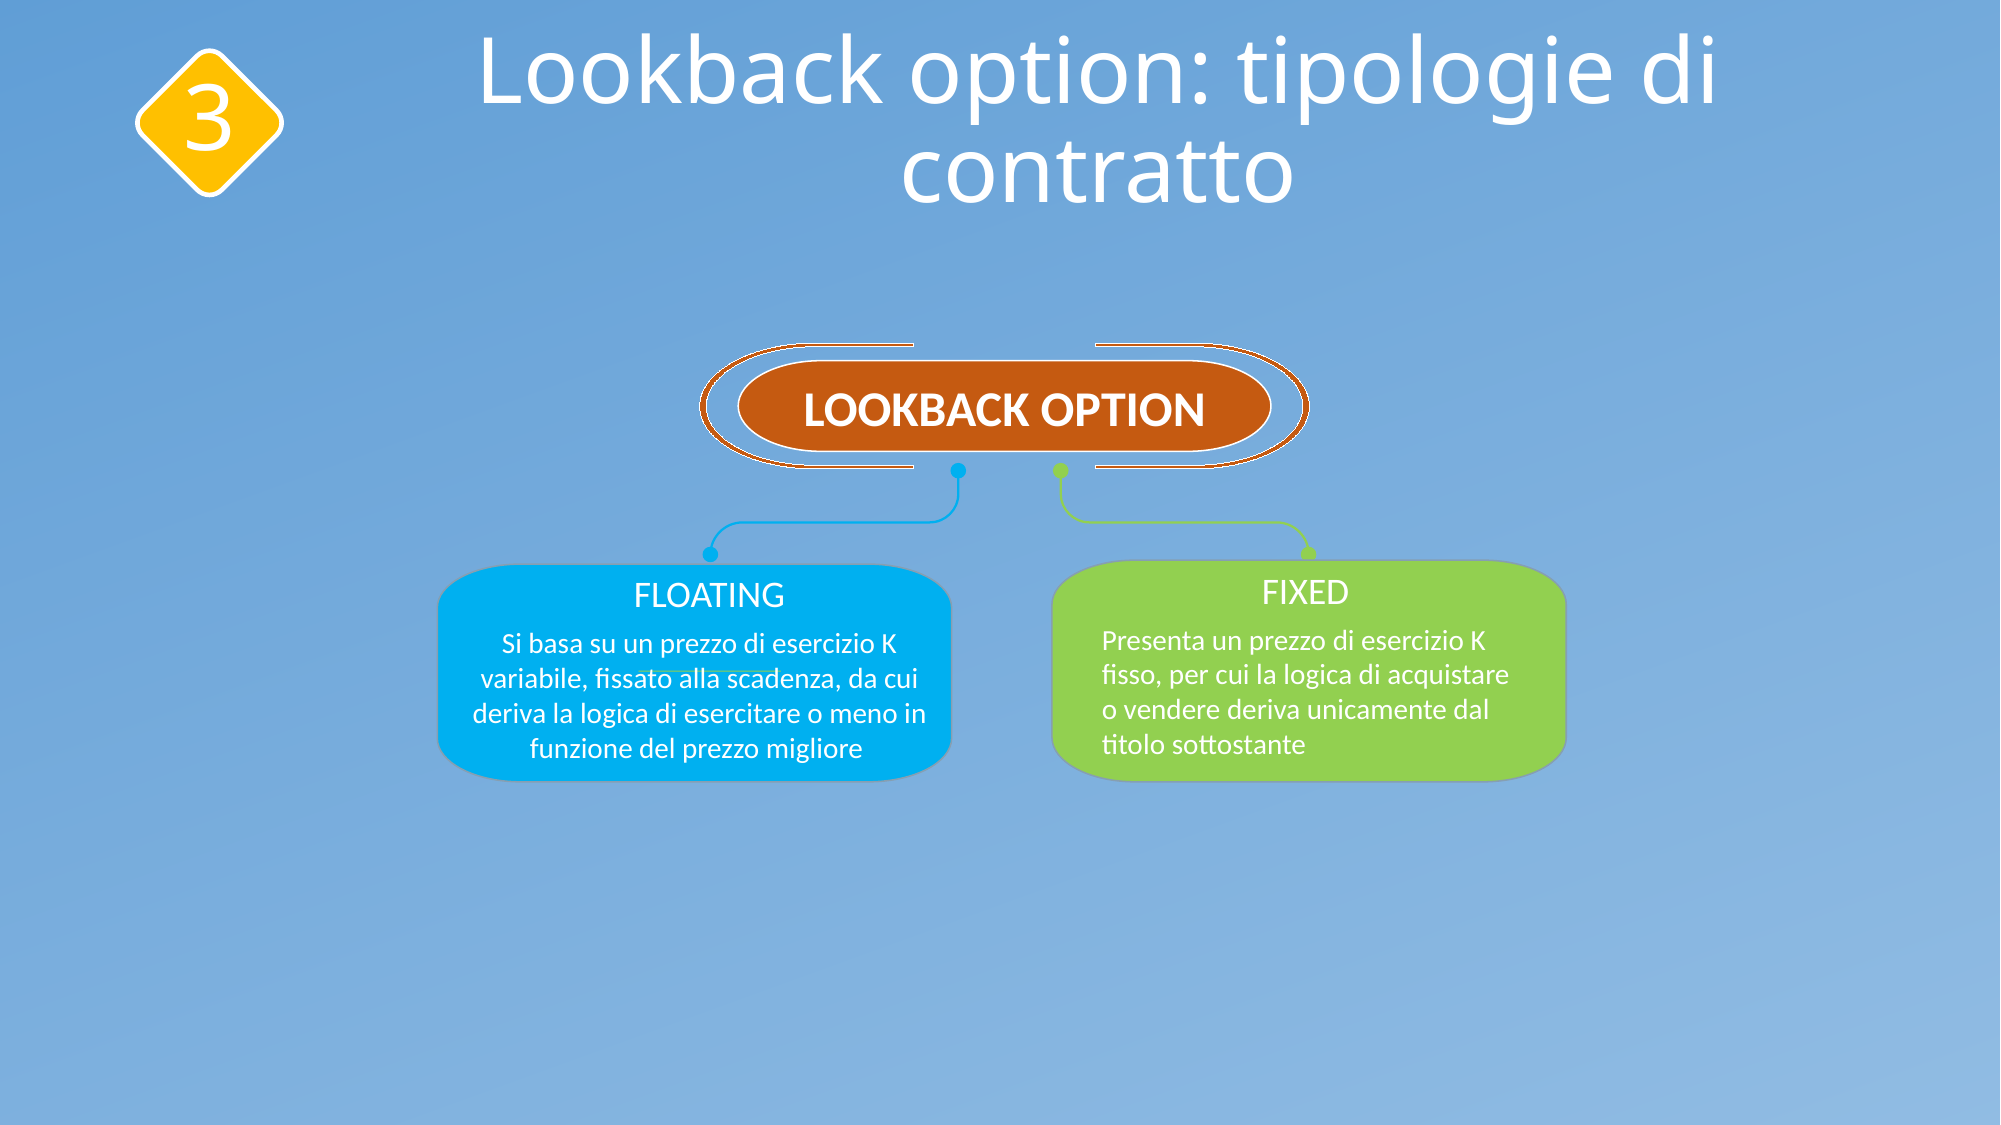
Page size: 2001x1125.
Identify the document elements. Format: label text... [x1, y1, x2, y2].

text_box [135, 50, 284, 195]
title Lookback option: tipologie di contratto [284, 60, 1943, 186]
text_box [433, 343, 1605, 782]
